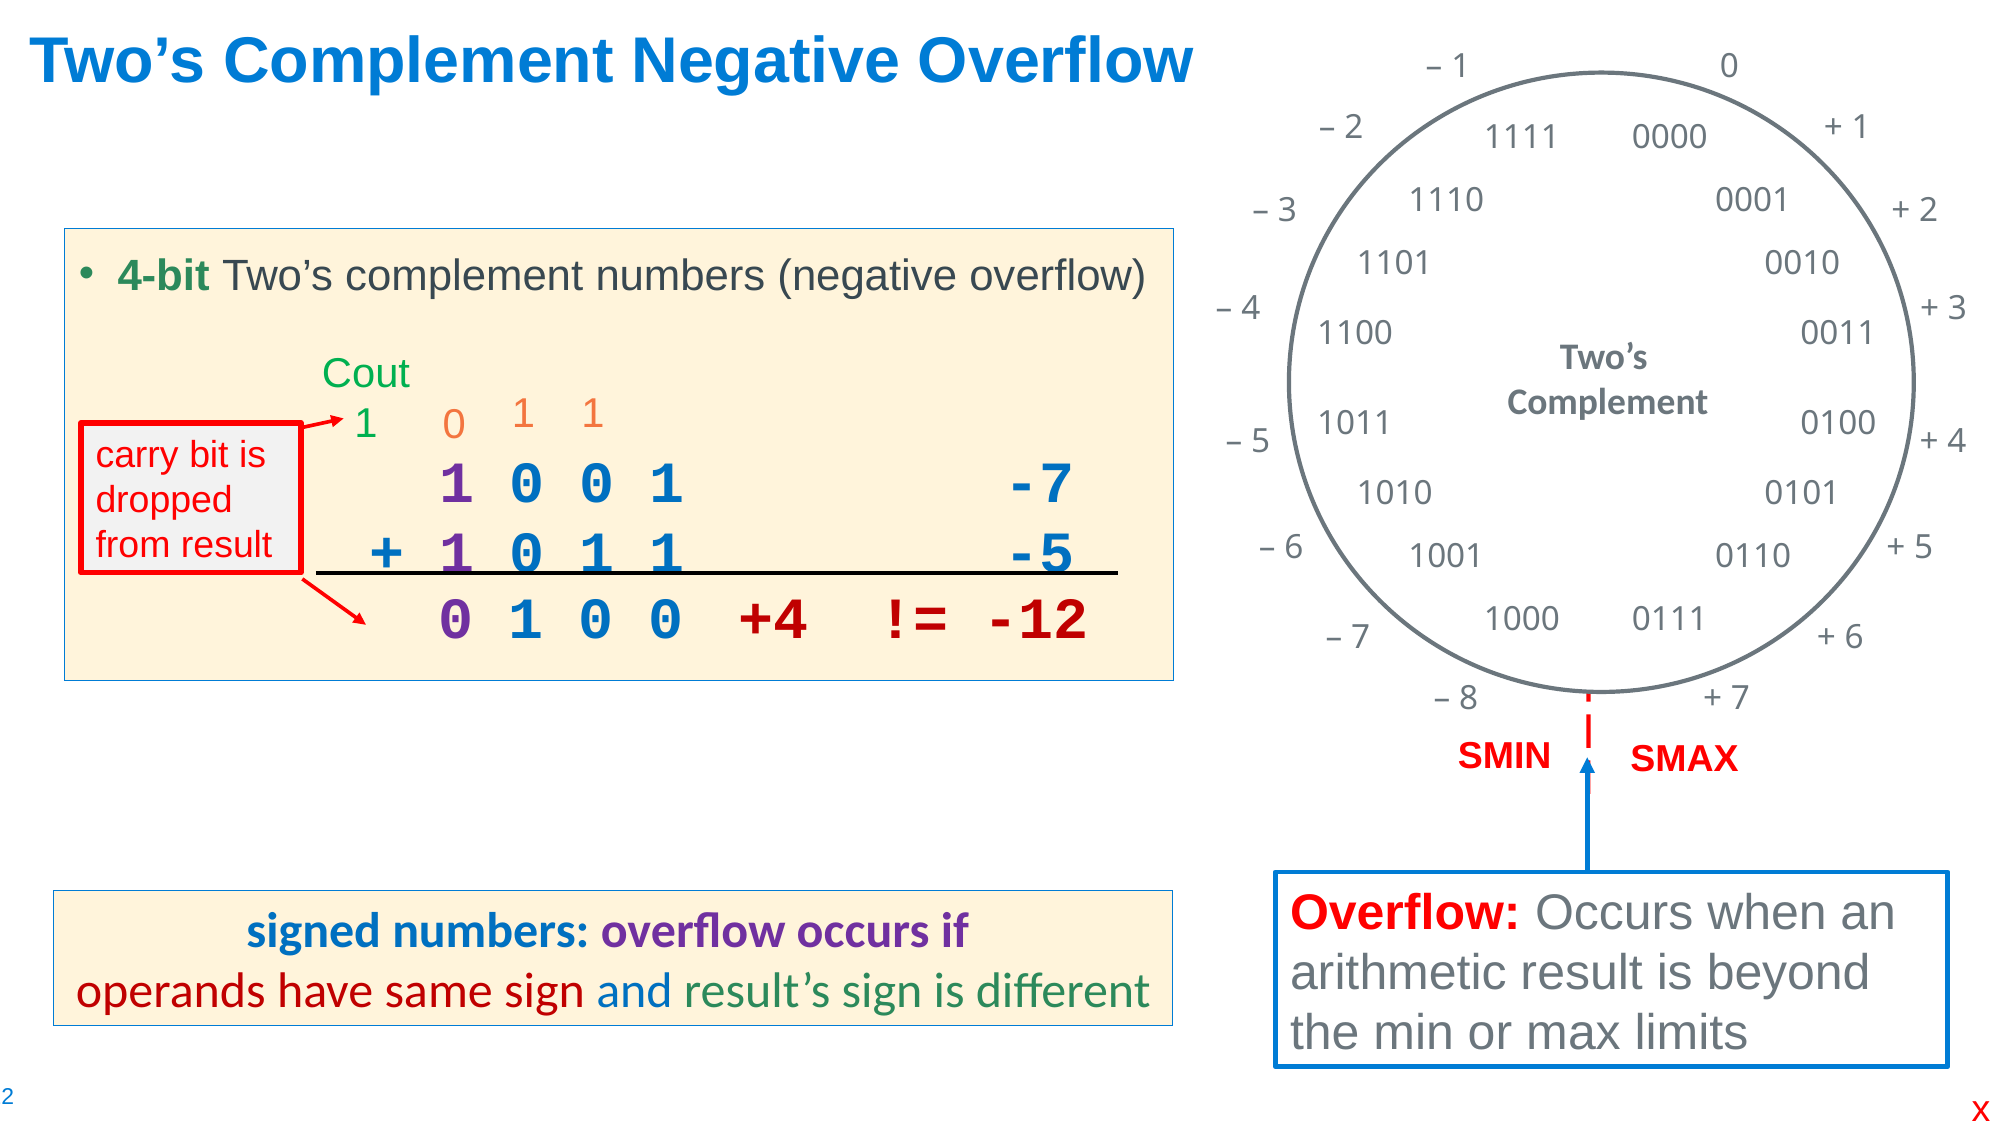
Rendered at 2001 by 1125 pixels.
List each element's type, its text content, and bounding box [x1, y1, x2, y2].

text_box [306, 338, 1118, 659]
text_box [80, 418, 366, 625]
text_box x [1956, 1076, 2000, 1125]
text_box SMAX [1615, 727, 1754, 757]
text_box SMIN [1443, 727, 1567, 757]
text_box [1275, 757, 1948, 1085]
text_box signed numbers: overflow occurs if operands have same sign and result’s sign is different [53, 890, 1173, 1026]
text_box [1208, 44, 1977, 727]
title Two’s Complement Negative Overflow [14, 17, 1339, 104]
list 4-bit Two’s complement numbers (negative overflow) [64, 228, 1174, 681]
